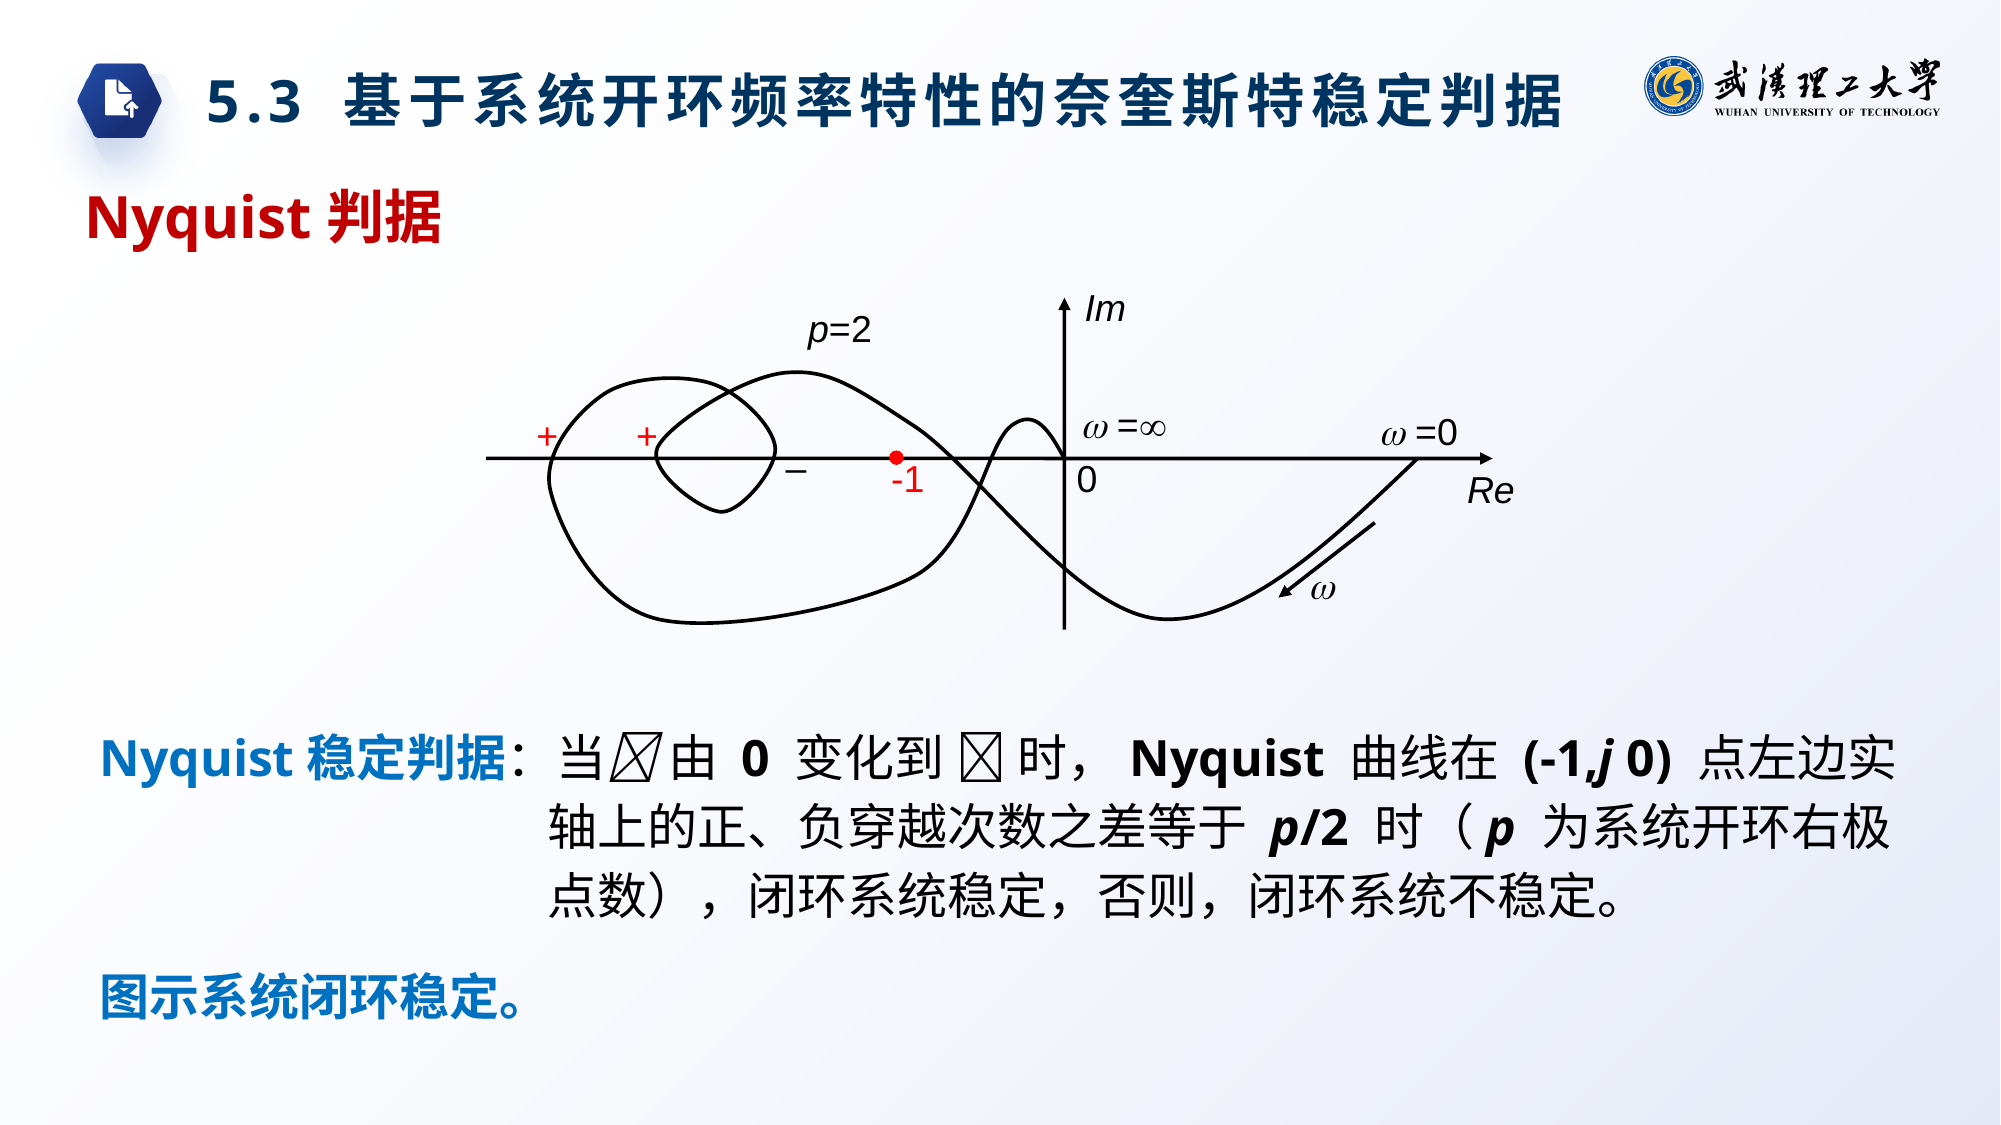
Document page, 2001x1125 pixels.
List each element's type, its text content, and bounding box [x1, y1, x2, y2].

text_box 图示系统闭环稳定。 [84, 949, 664, 1033]
text_box Nyquist稳定判据：当 由 0 变化到  时，Nyquist 曲线在 (-1,j 0) 点左边实轴上的正、负穿越次数之差等于 p/2 时（p 为系统开环右极点数），闭环系统稳定，否则，闭环系统不稳定。 [84, 710, 1916, 933]
picture [0, 0, 2000, 1125]
list 5.3 基于系统开环频率特性的奈奎斯特稳定判据 [191, 56, 1624, 143]
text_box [486, 276, 1533, 634]
text_box Nyquist判据 [84, 180, 487, 251]
